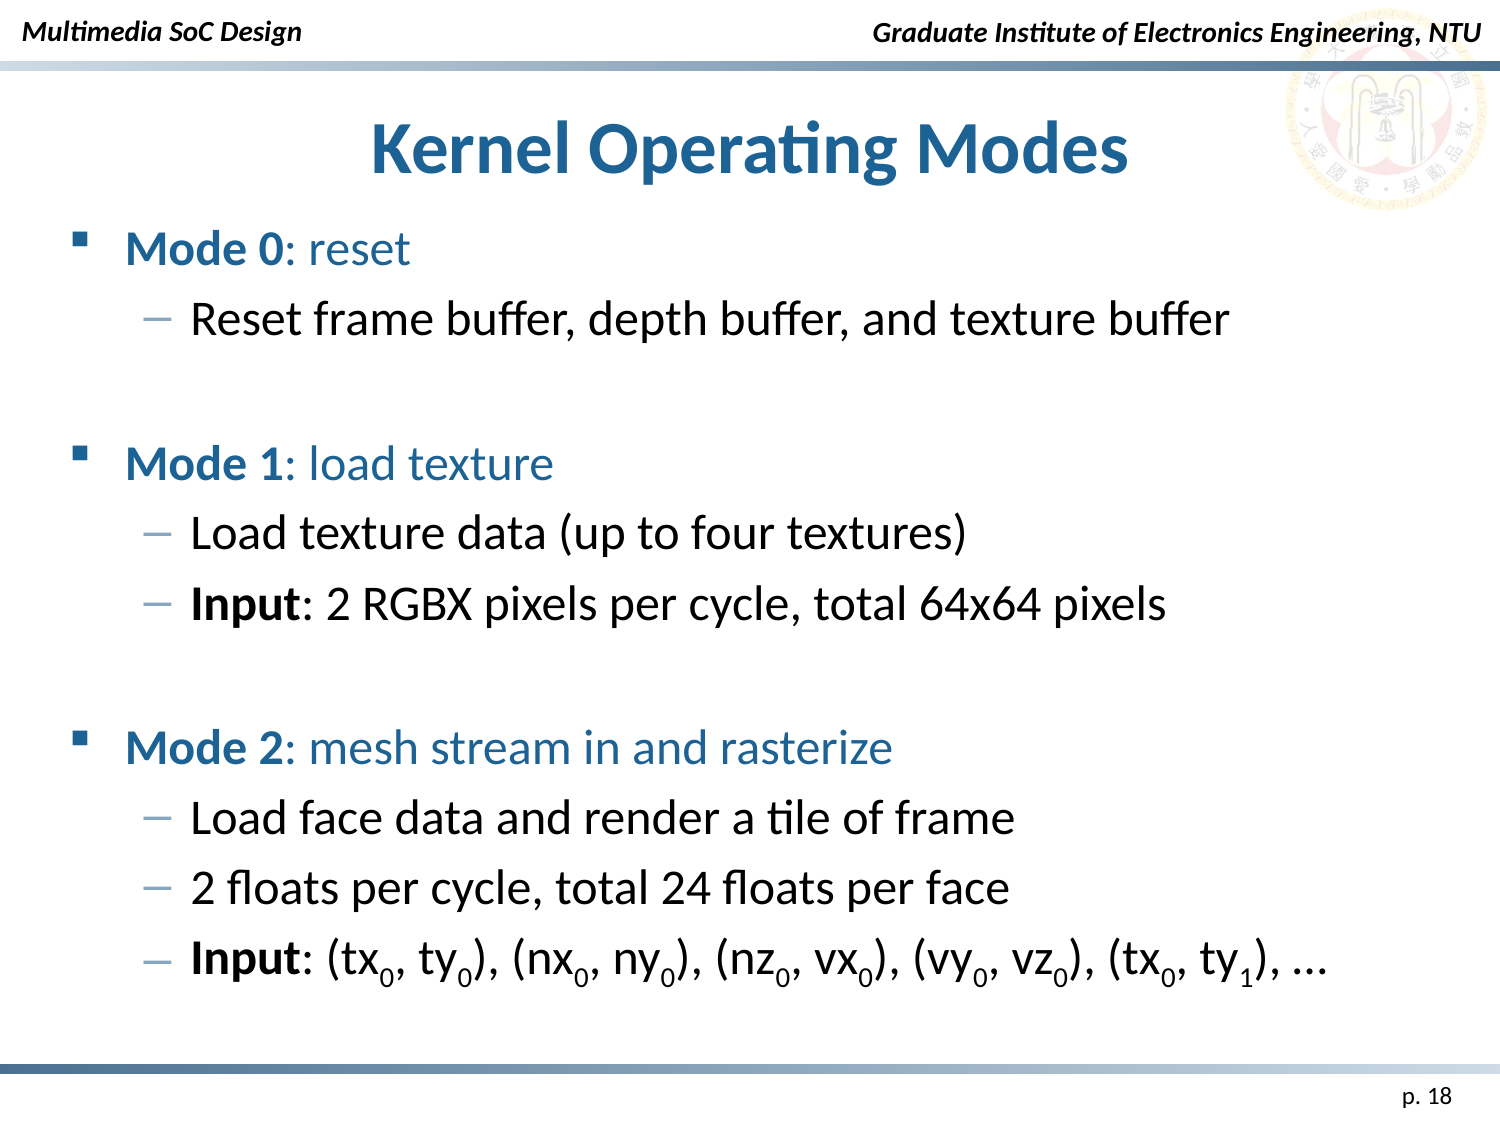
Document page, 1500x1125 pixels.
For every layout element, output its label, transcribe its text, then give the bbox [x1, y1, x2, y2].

title Kernel Operating Modes [53, 84, 1448, 203]
list Mode 0: reset Reset frame buffer, depth buffer, and texture buffer Mode 1: load texture Load texture data (up to four textures) Input: 2 RGBX pixels per cycle, total 64x64 pixels Mode 2: mesh stream in and rasterize Load face data and render a tile of frame 2 floats per cycle, total 24 floats per face Input: (tx0, ty0), (nx0, ny0), (nz0, vx0), (vy0, vz0), (tx0, ty1), … [53, 208, 1448, 1049]
